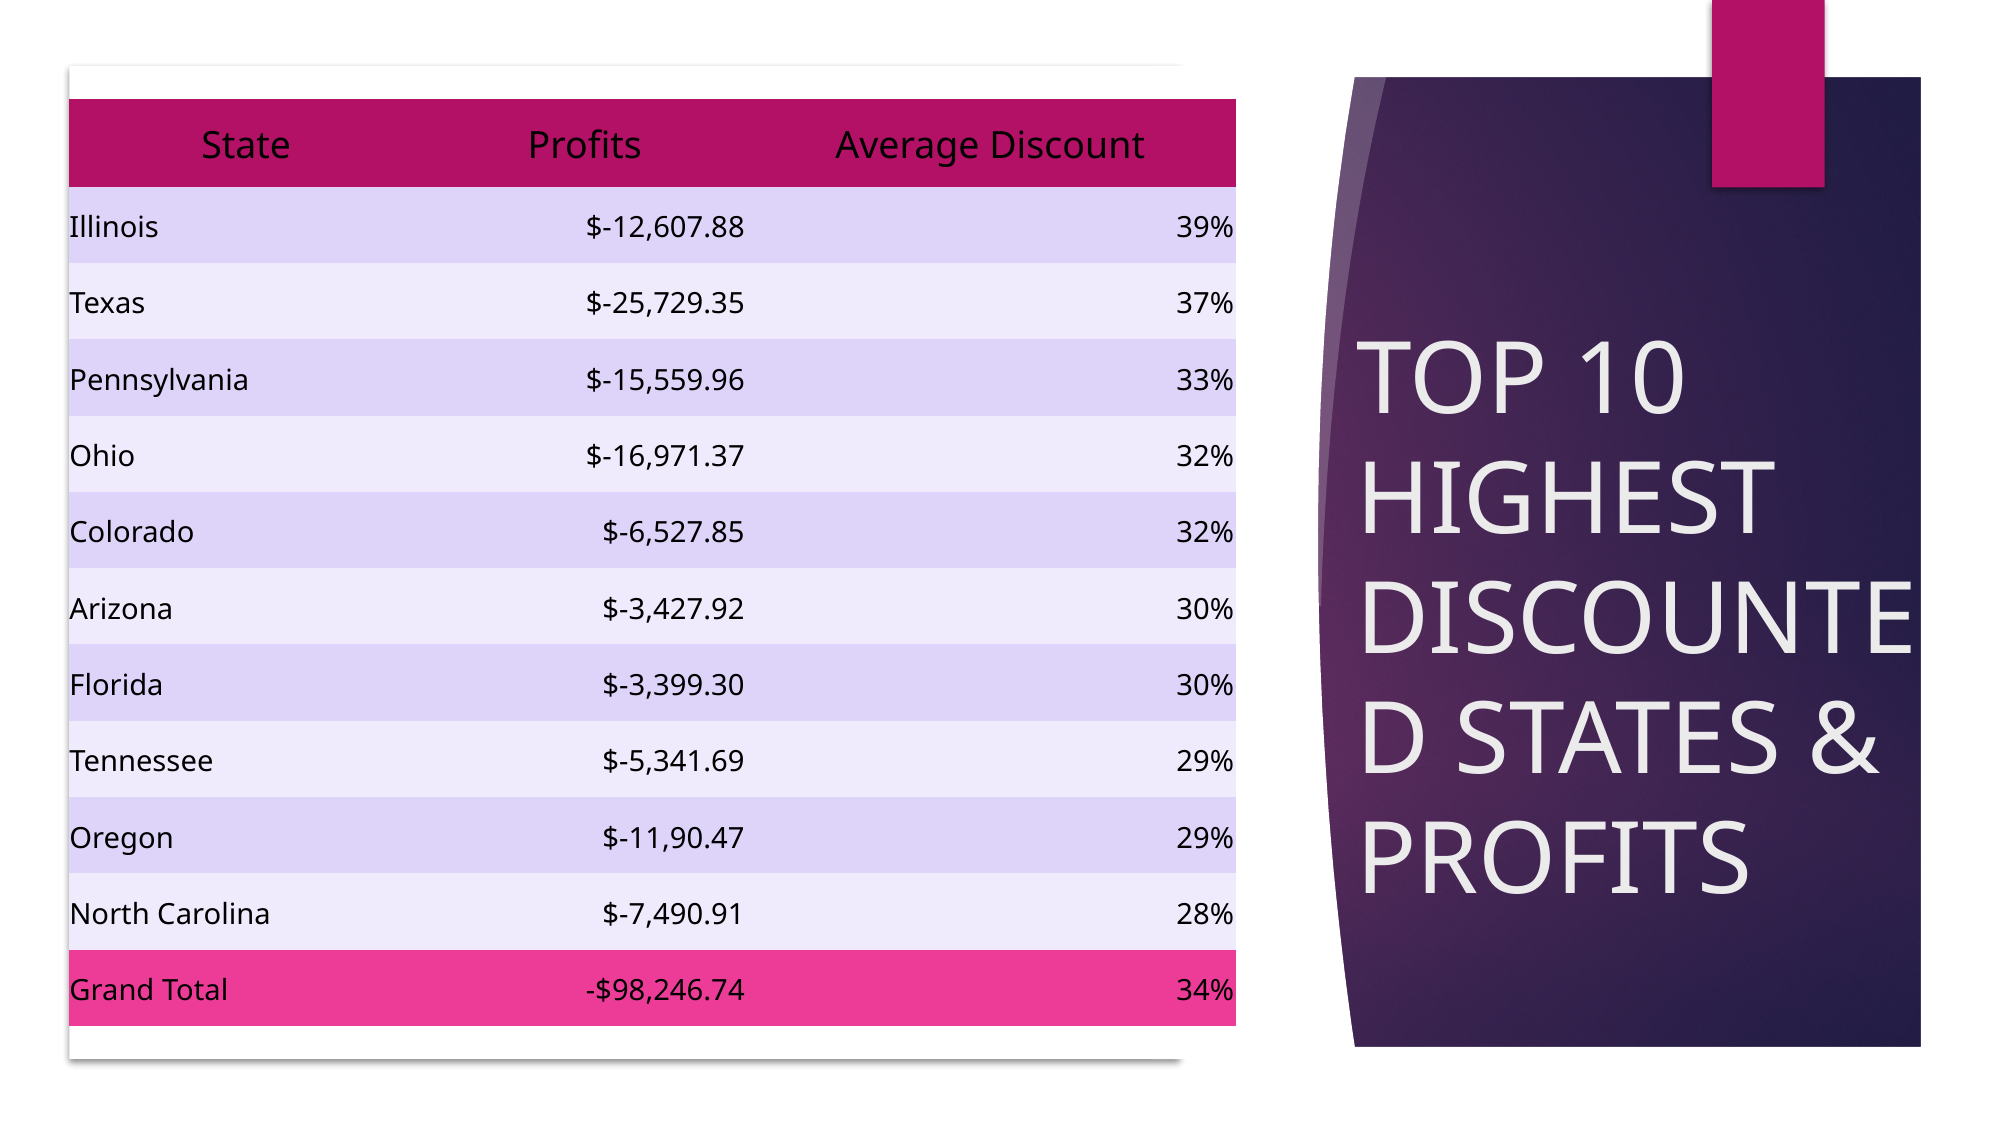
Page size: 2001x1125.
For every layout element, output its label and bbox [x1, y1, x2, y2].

text_box [0, 0, 2000, 1125]
text_box [69, 64, 1367, 1060]
